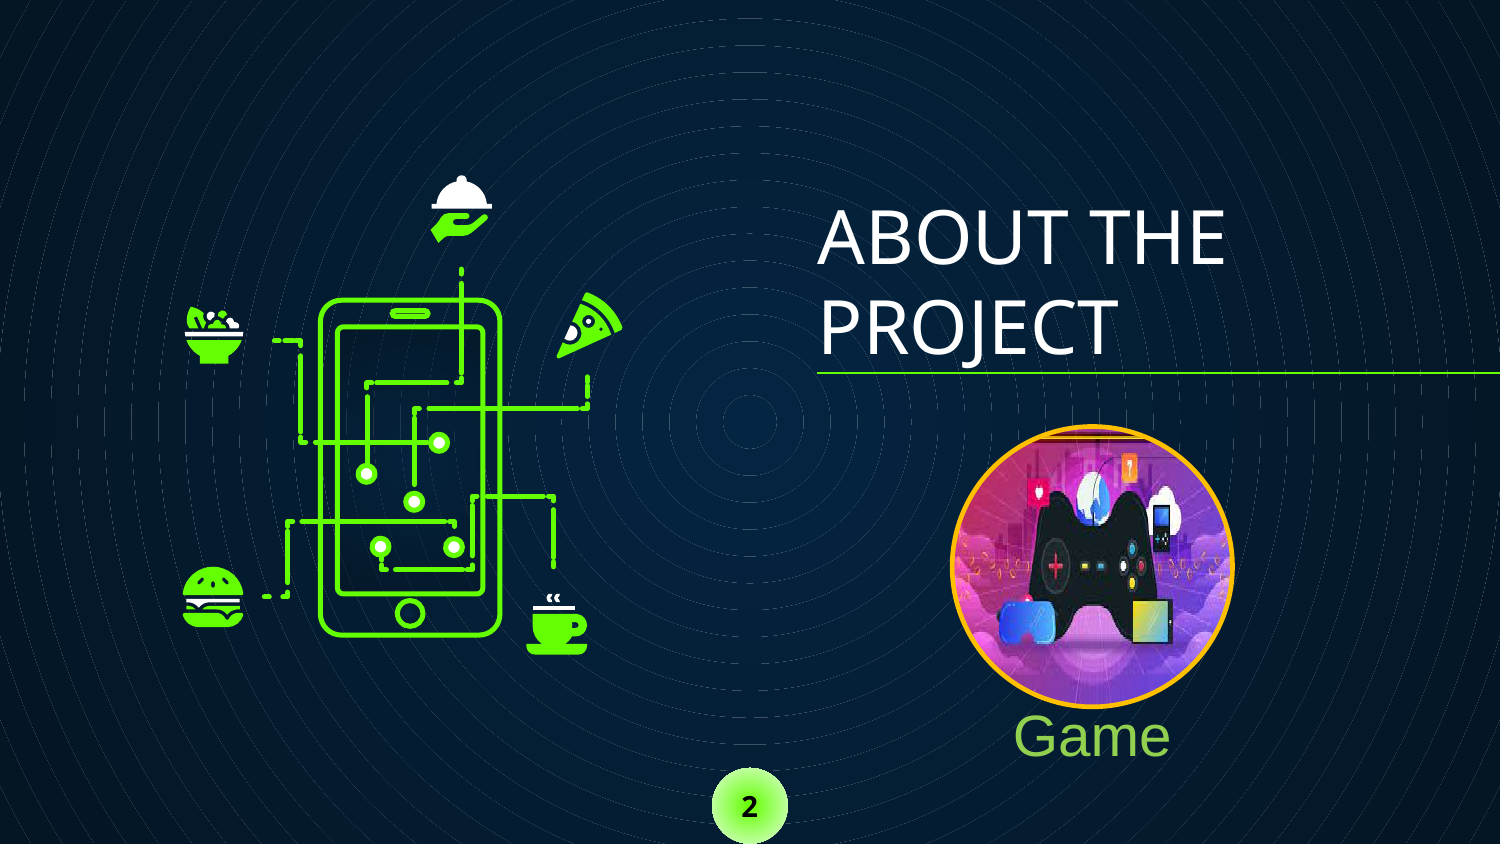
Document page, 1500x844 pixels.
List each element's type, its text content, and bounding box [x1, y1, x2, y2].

text_box [392, 310, 428, 317]
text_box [182, 566, 244, 628]
text_box [337, 326, 483, 594]
text_box [430, 434, 448, 452]
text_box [555, 292, 624, 359]
text_box [950, 424, 1235, 690]
text_box [405, 493, 423, 511]
text_box [445, 538, 463, 556]
text_box [397, 600, 423, 627]
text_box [526, 593, 588, 655]
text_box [184, 306, 244, 364]
text_box 2 [709, 765, 790, 844]
text_box [372, 538, 389, 556]
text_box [430, 175, 492, 244]
text_box Game [997, 690, 1187, 776]
title ABOUT THE PROJECT [802, 285, 1382, 385]
text_box [358, 465, 375, 483]
